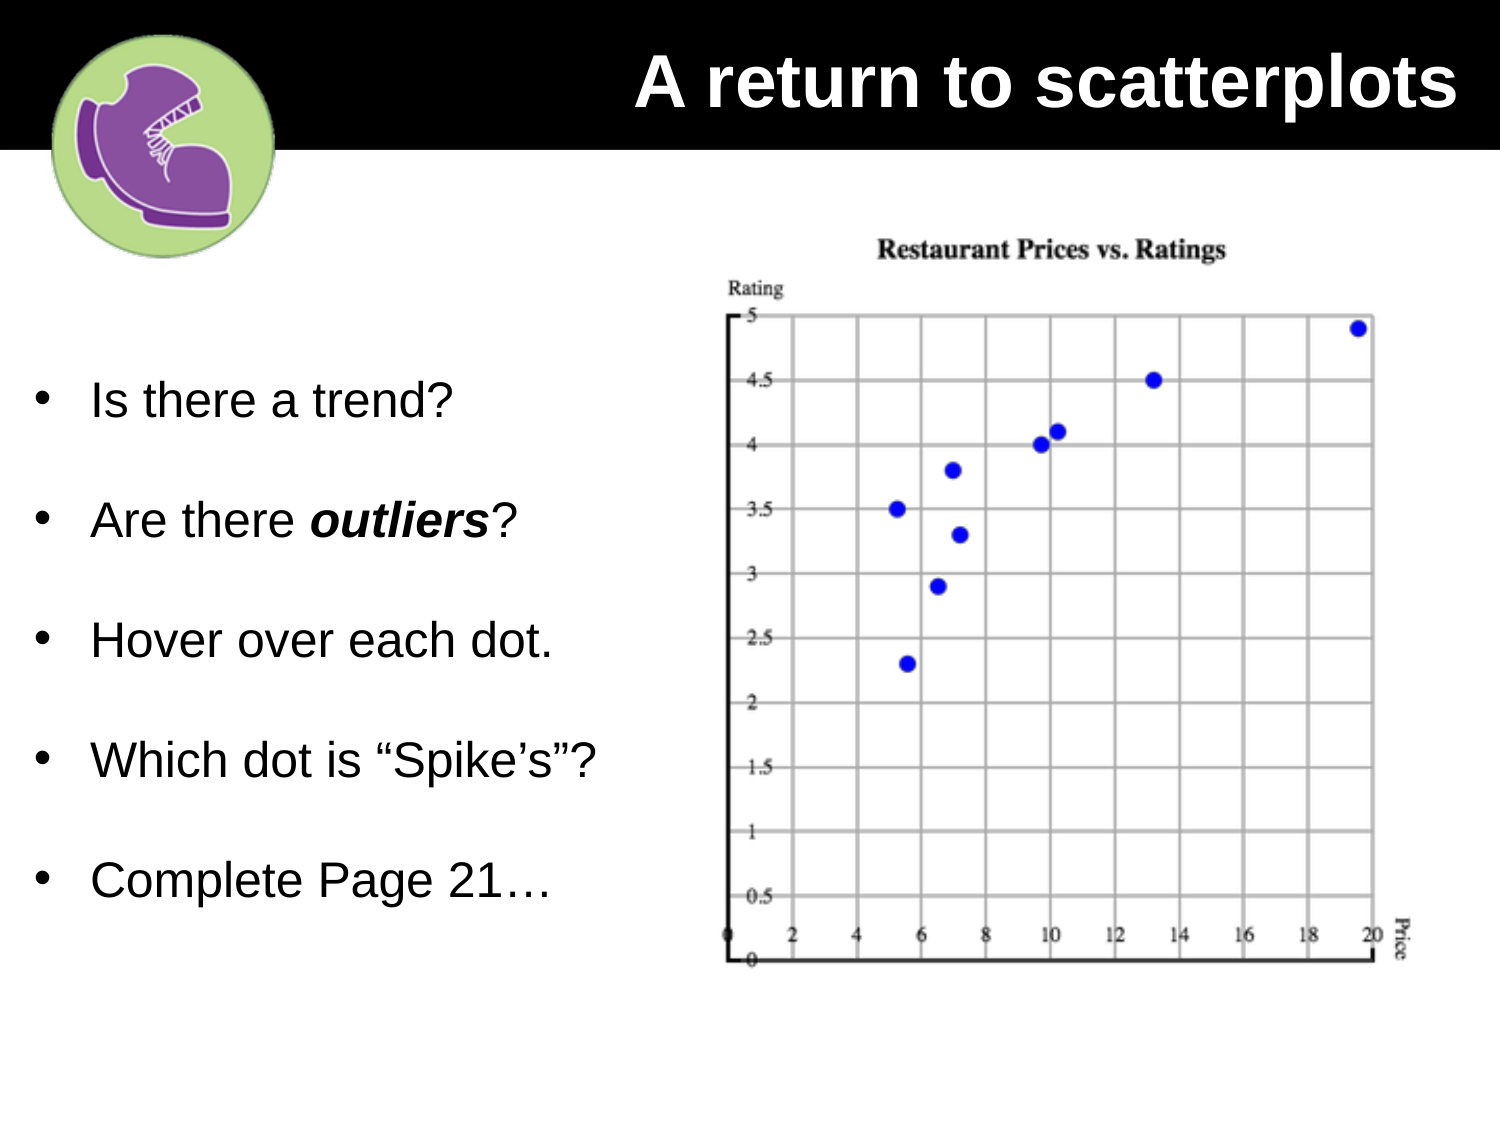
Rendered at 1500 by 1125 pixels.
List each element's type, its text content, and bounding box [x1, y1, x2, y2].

text_box A return to scatterplots [49, 24, 1475, 163]
text_box Is there a trend? Are there outliers? Hover over each dot. Which dot is “Spike’s”? Complete Page 21… [19, 299, 663, 915]
picture [687, 212, 1417, 984]
picture [47, 31, 280, 263]
